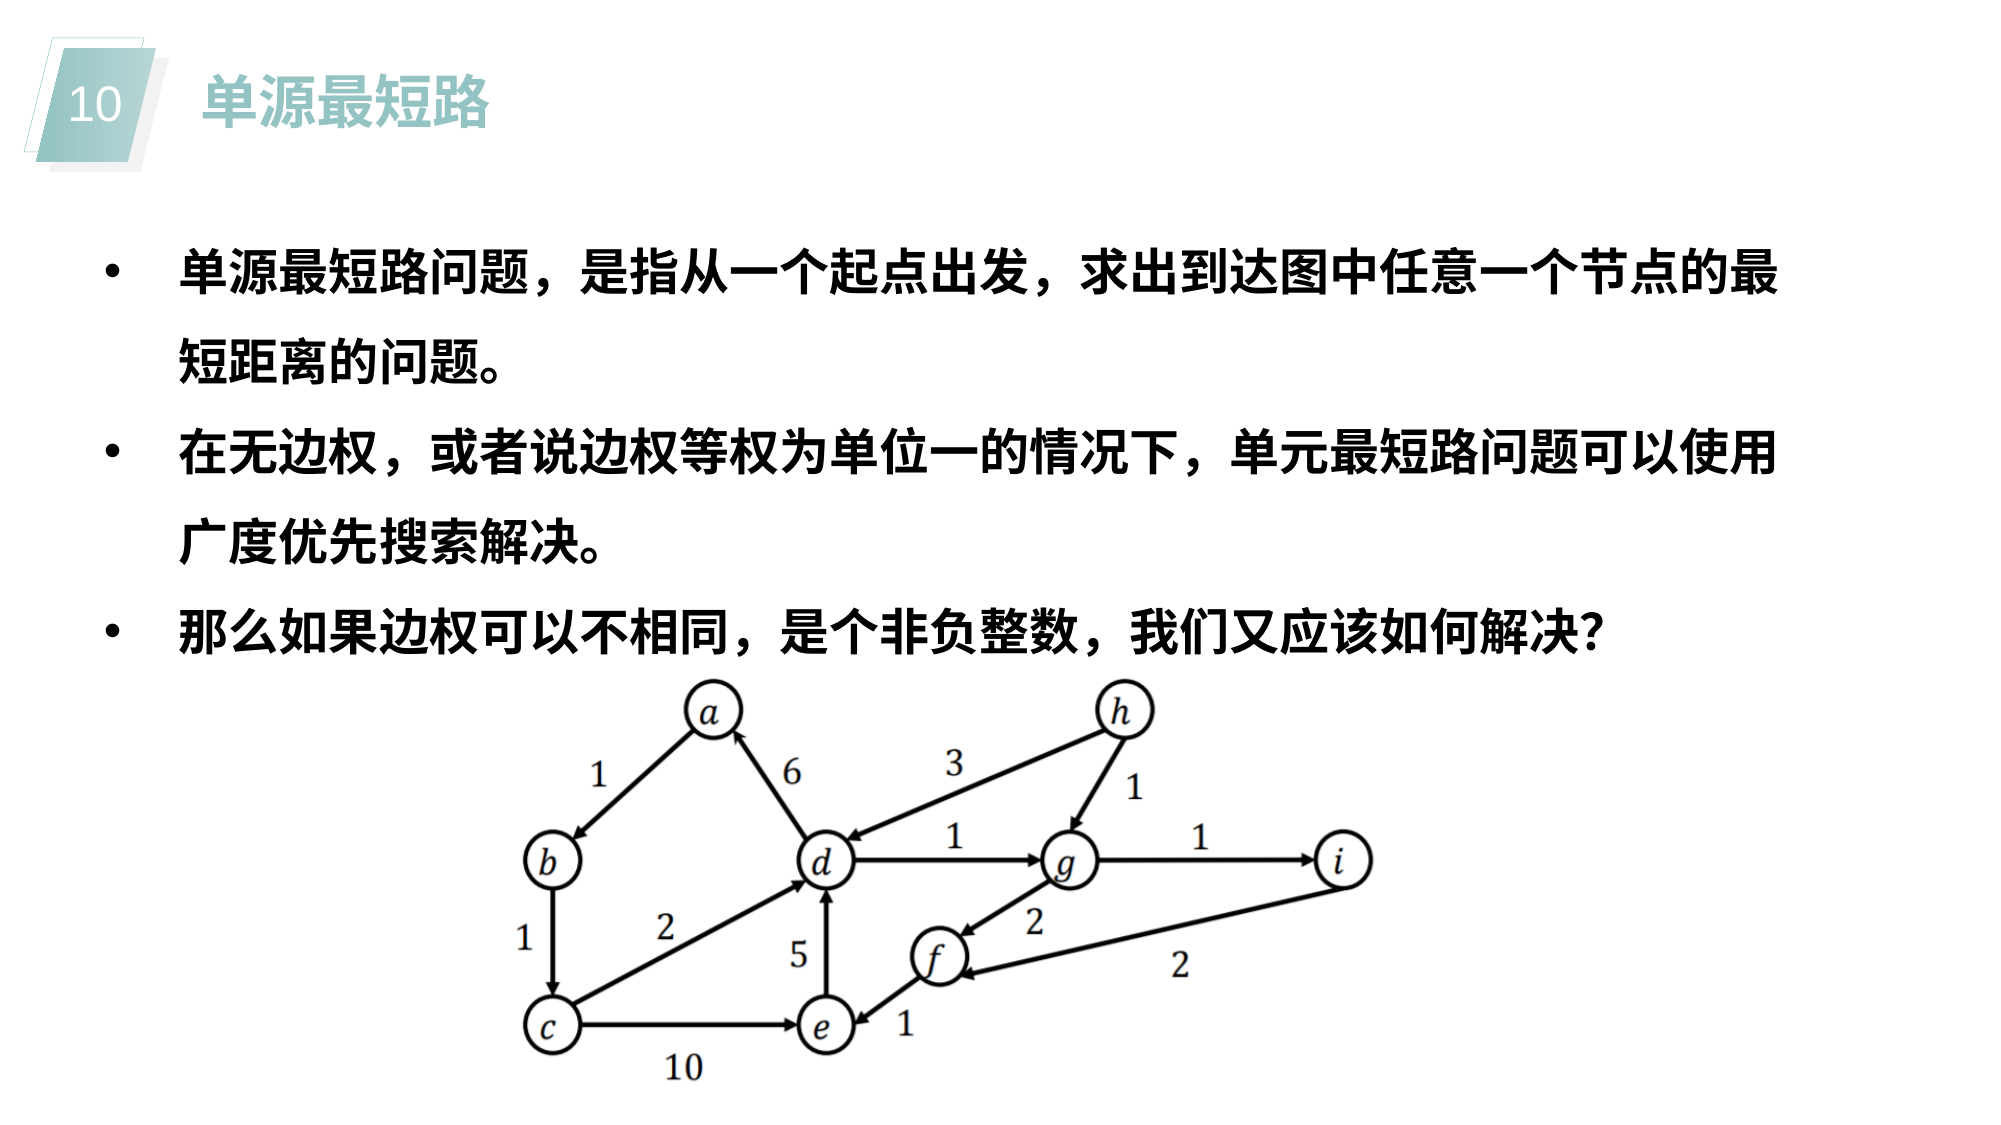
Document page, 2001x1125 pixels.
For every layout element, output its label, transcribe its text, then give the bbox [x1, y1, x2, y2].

text_box 单源最短路问题，是指从一个起点出发，求出到达图中任意一个节点的最短距离的问题。 在无边权，或者说边权等权为单位一的情况下，单元最短路问题可以使用广度优先搜索解决。 那么如果边权可以不相同，是个非负整数，我们又应该如何解决？ [89, 202, 1831, 668]
text_box 单源最短路 [185, 58, 576, 143]
picture [452, 662, 1435, 1095]
